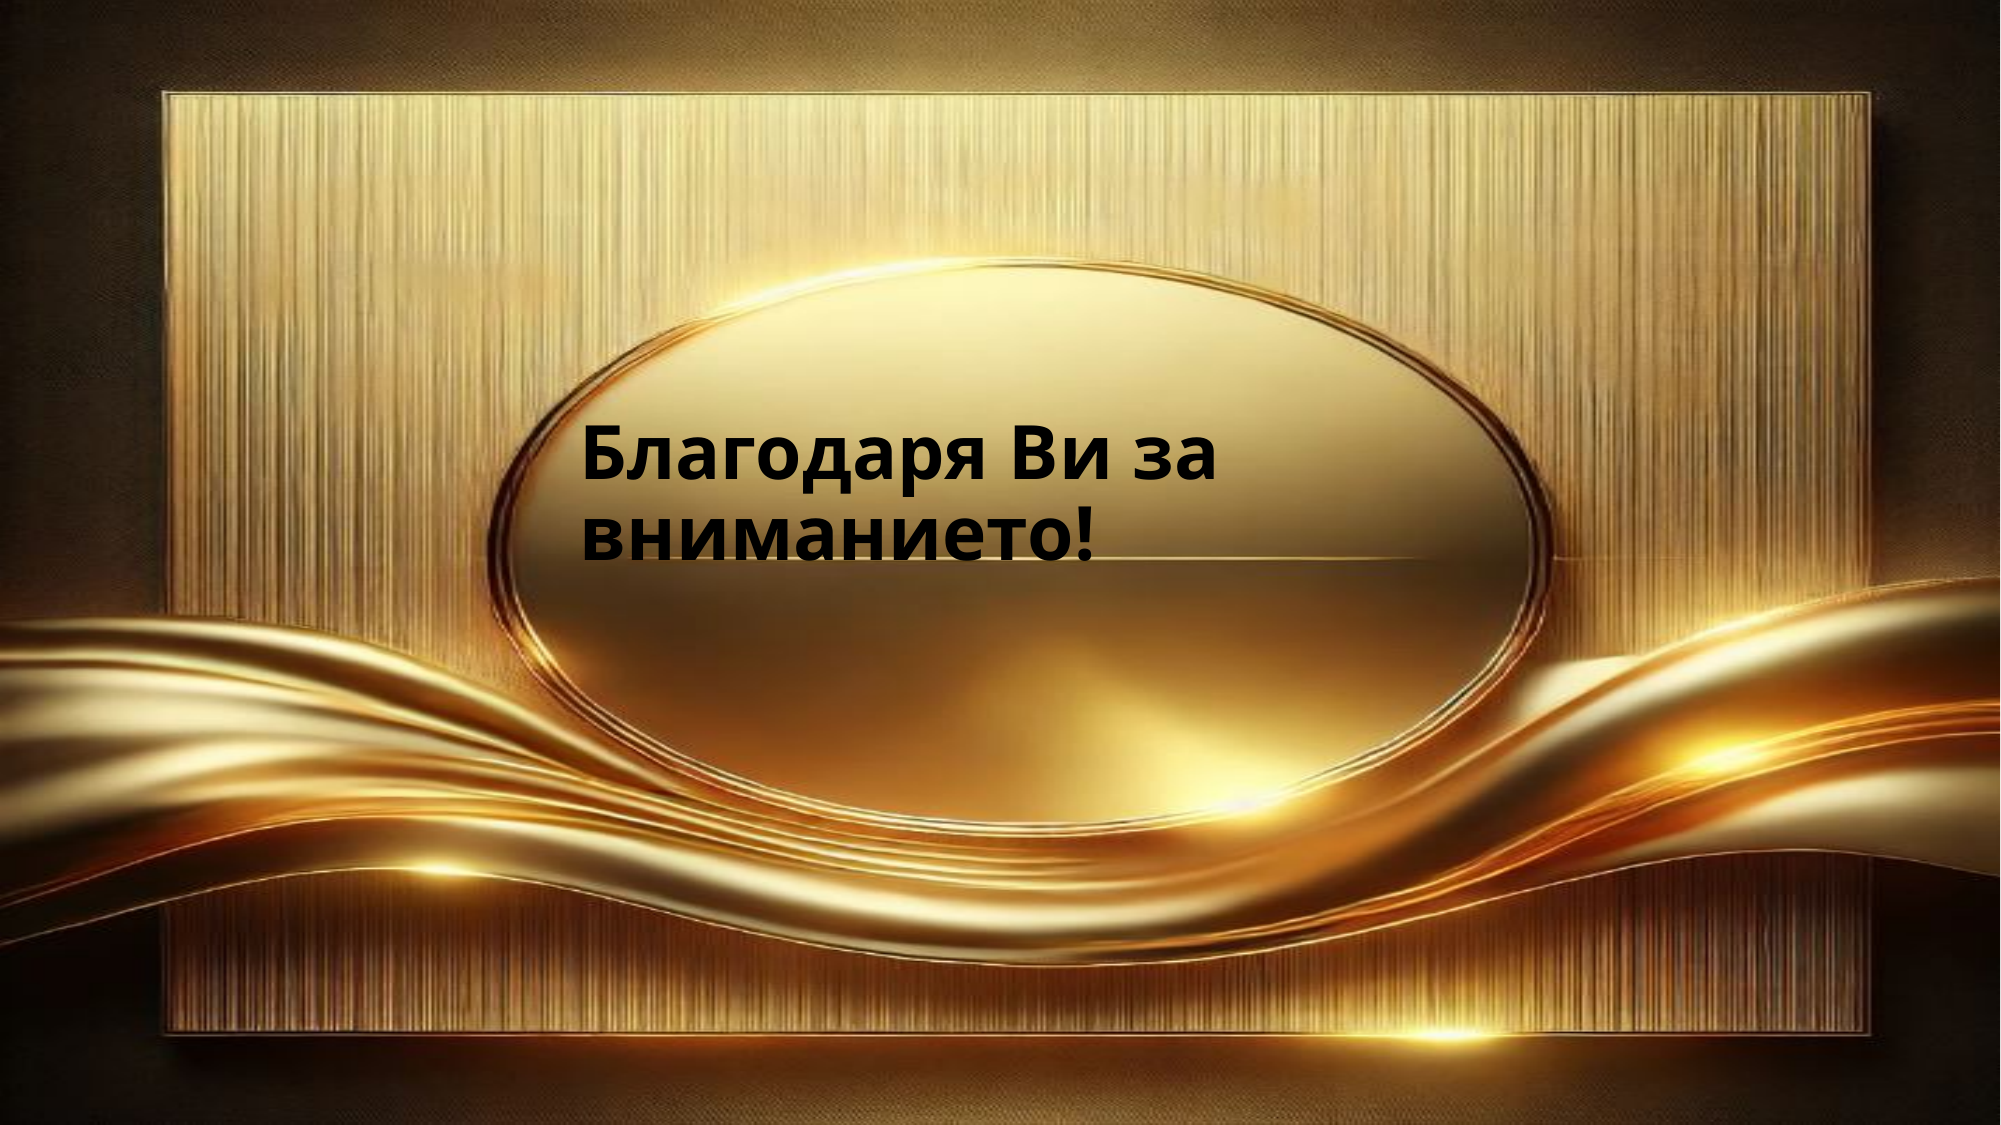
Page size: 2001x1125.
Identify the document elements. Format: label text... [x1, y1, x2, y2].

picture [0, 0, 2001, 1125]
title Благодаря Ви за вниманието! [564, 387, 1557, 605]
